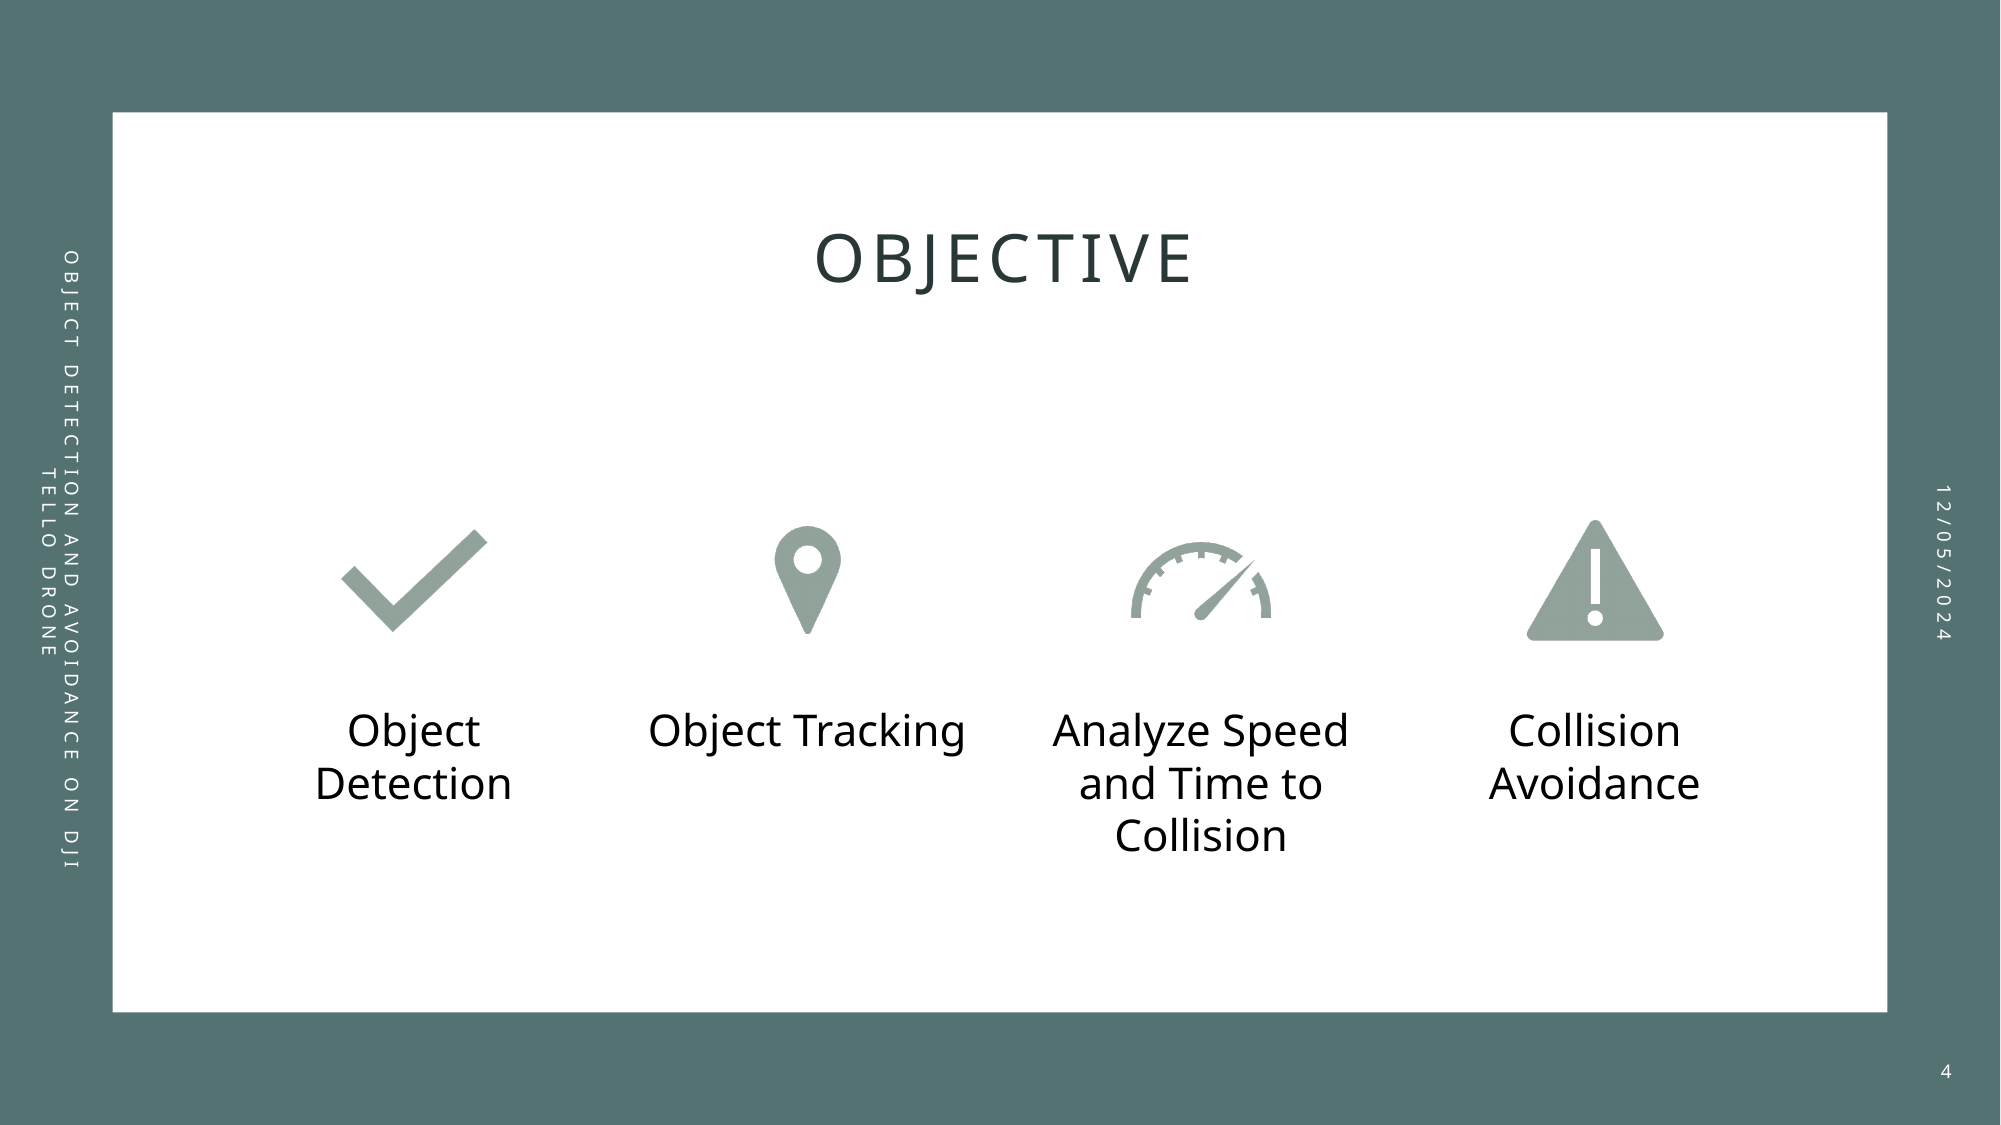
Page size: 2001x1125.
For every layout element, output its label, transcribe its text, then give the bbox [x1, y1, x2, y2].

slide_number 4 [1823, 1042, 1967, 1103]
title Objective [225, 185, 1782, 305]
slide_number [1911, 224, 1979, 900]
footer OBJECT DETECTION and AVOIDANCE on DJI TELLO DRONE [23, 224, 91, 900]
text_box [220, 370, 1789, 956]
